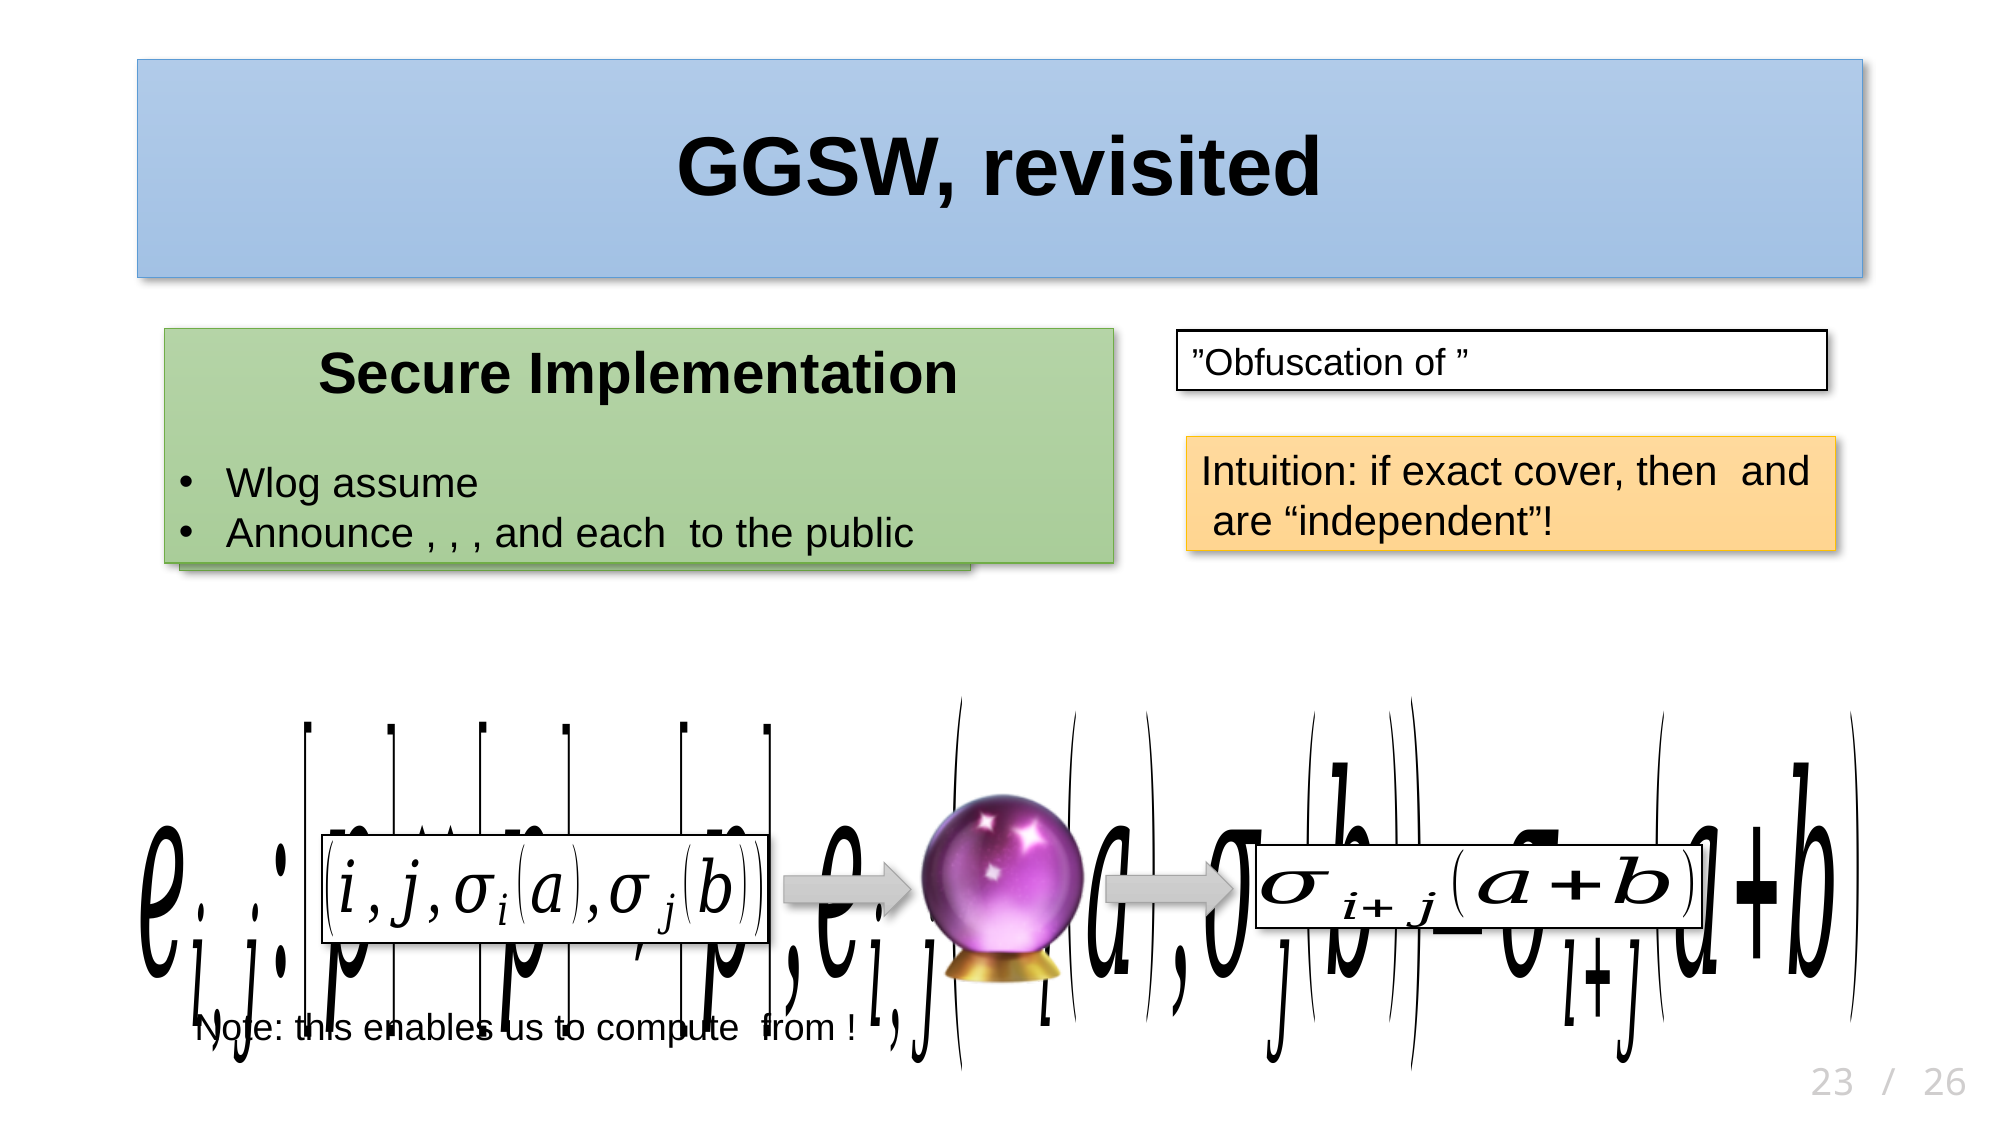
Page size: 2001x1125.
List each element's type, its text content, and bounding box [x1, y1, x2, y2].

picture [904, 793, 1096, 985]
title GGSW, revisited [137, 59, 1863, 278]
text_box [1105, 846, 1701, 927]
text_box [323, 835, 912, 942]
text_box 23 / 26 [1794, 1050, 2000, 1110]
